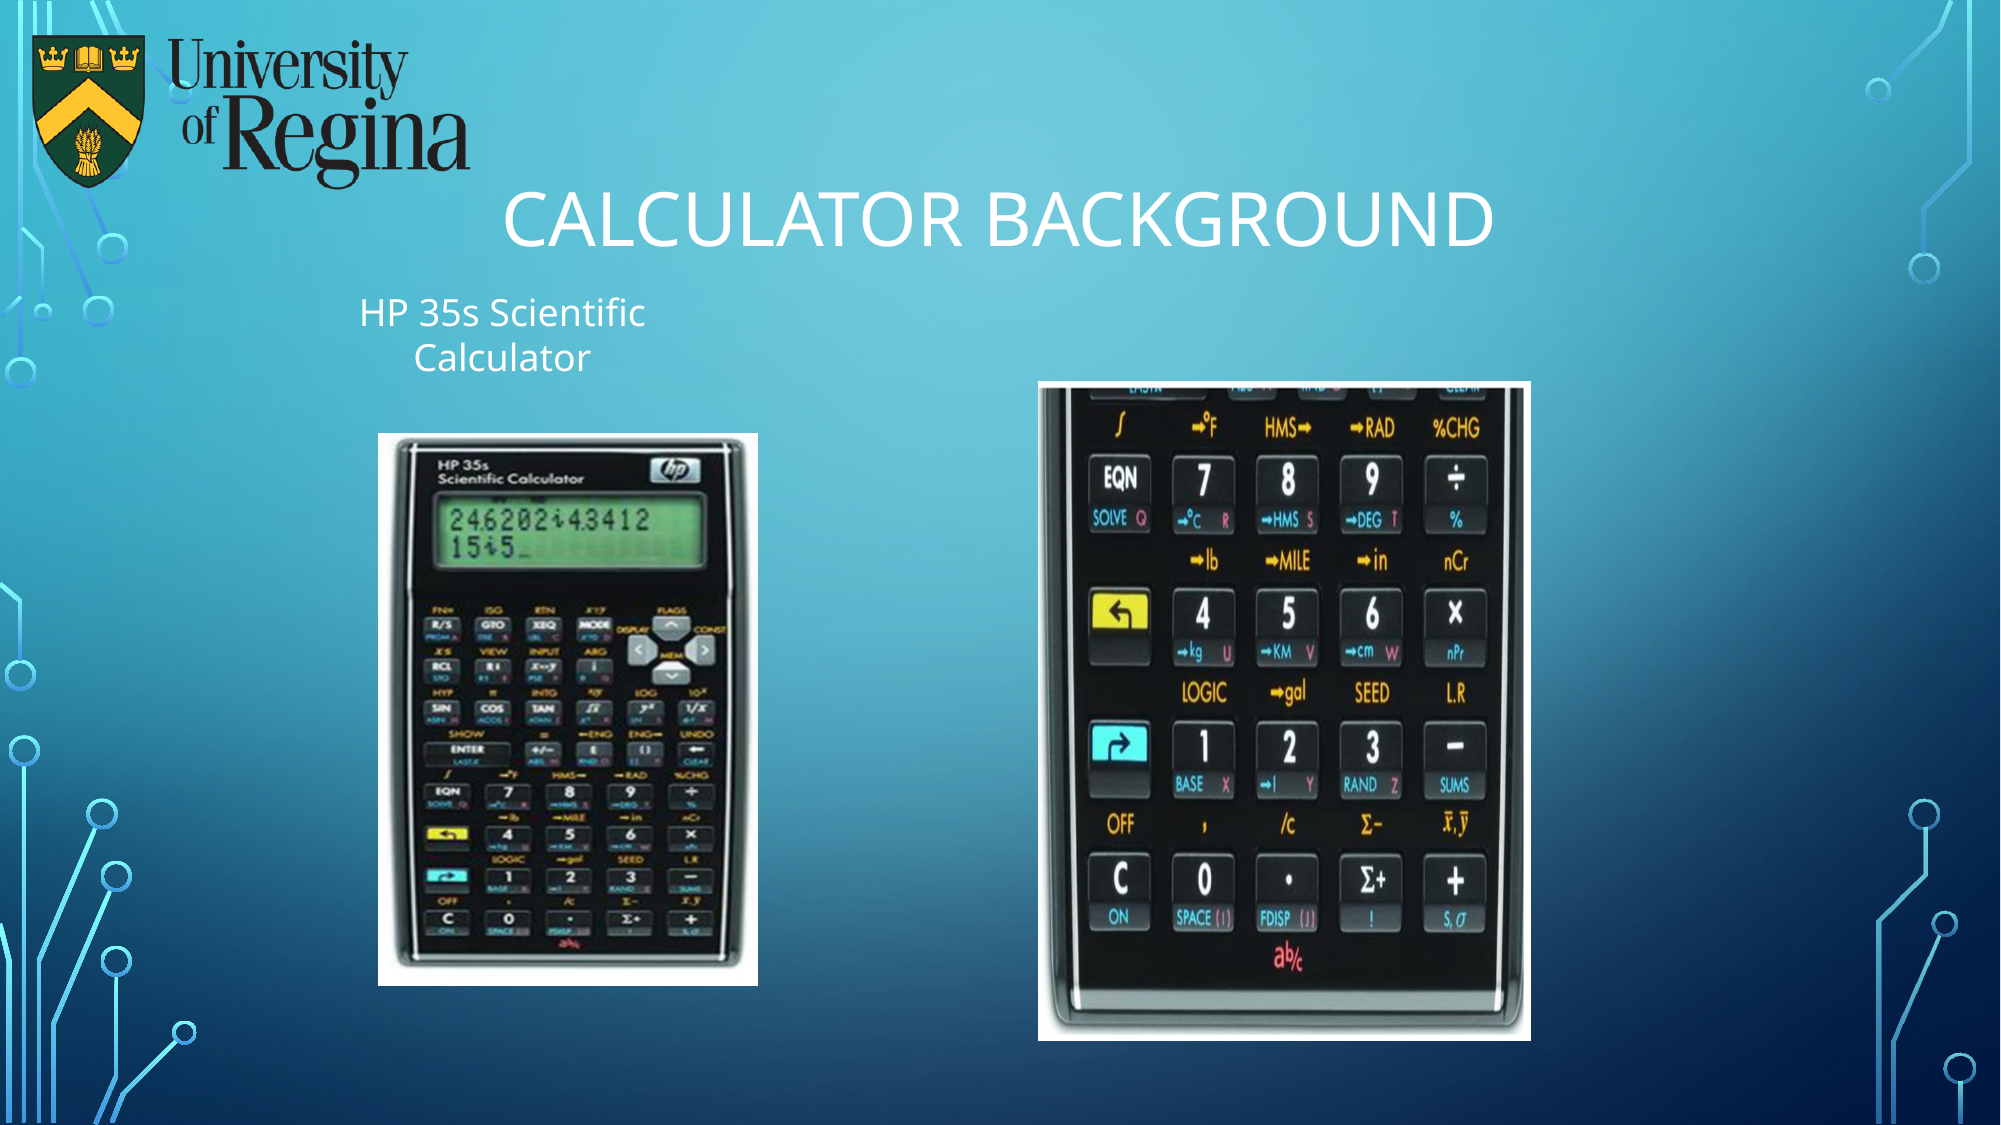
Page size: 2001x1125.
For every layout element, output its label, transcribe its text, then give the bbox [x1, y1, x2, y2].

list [378, 432, 759, 986]
picture [1037, 380, 1531, 1041]
picture [0, 1, 496, 221]
title Calculator Background [187, 101, 1813, 344]
text_box HP 35s Scientific Calculator [323, 287, 682, 381]
